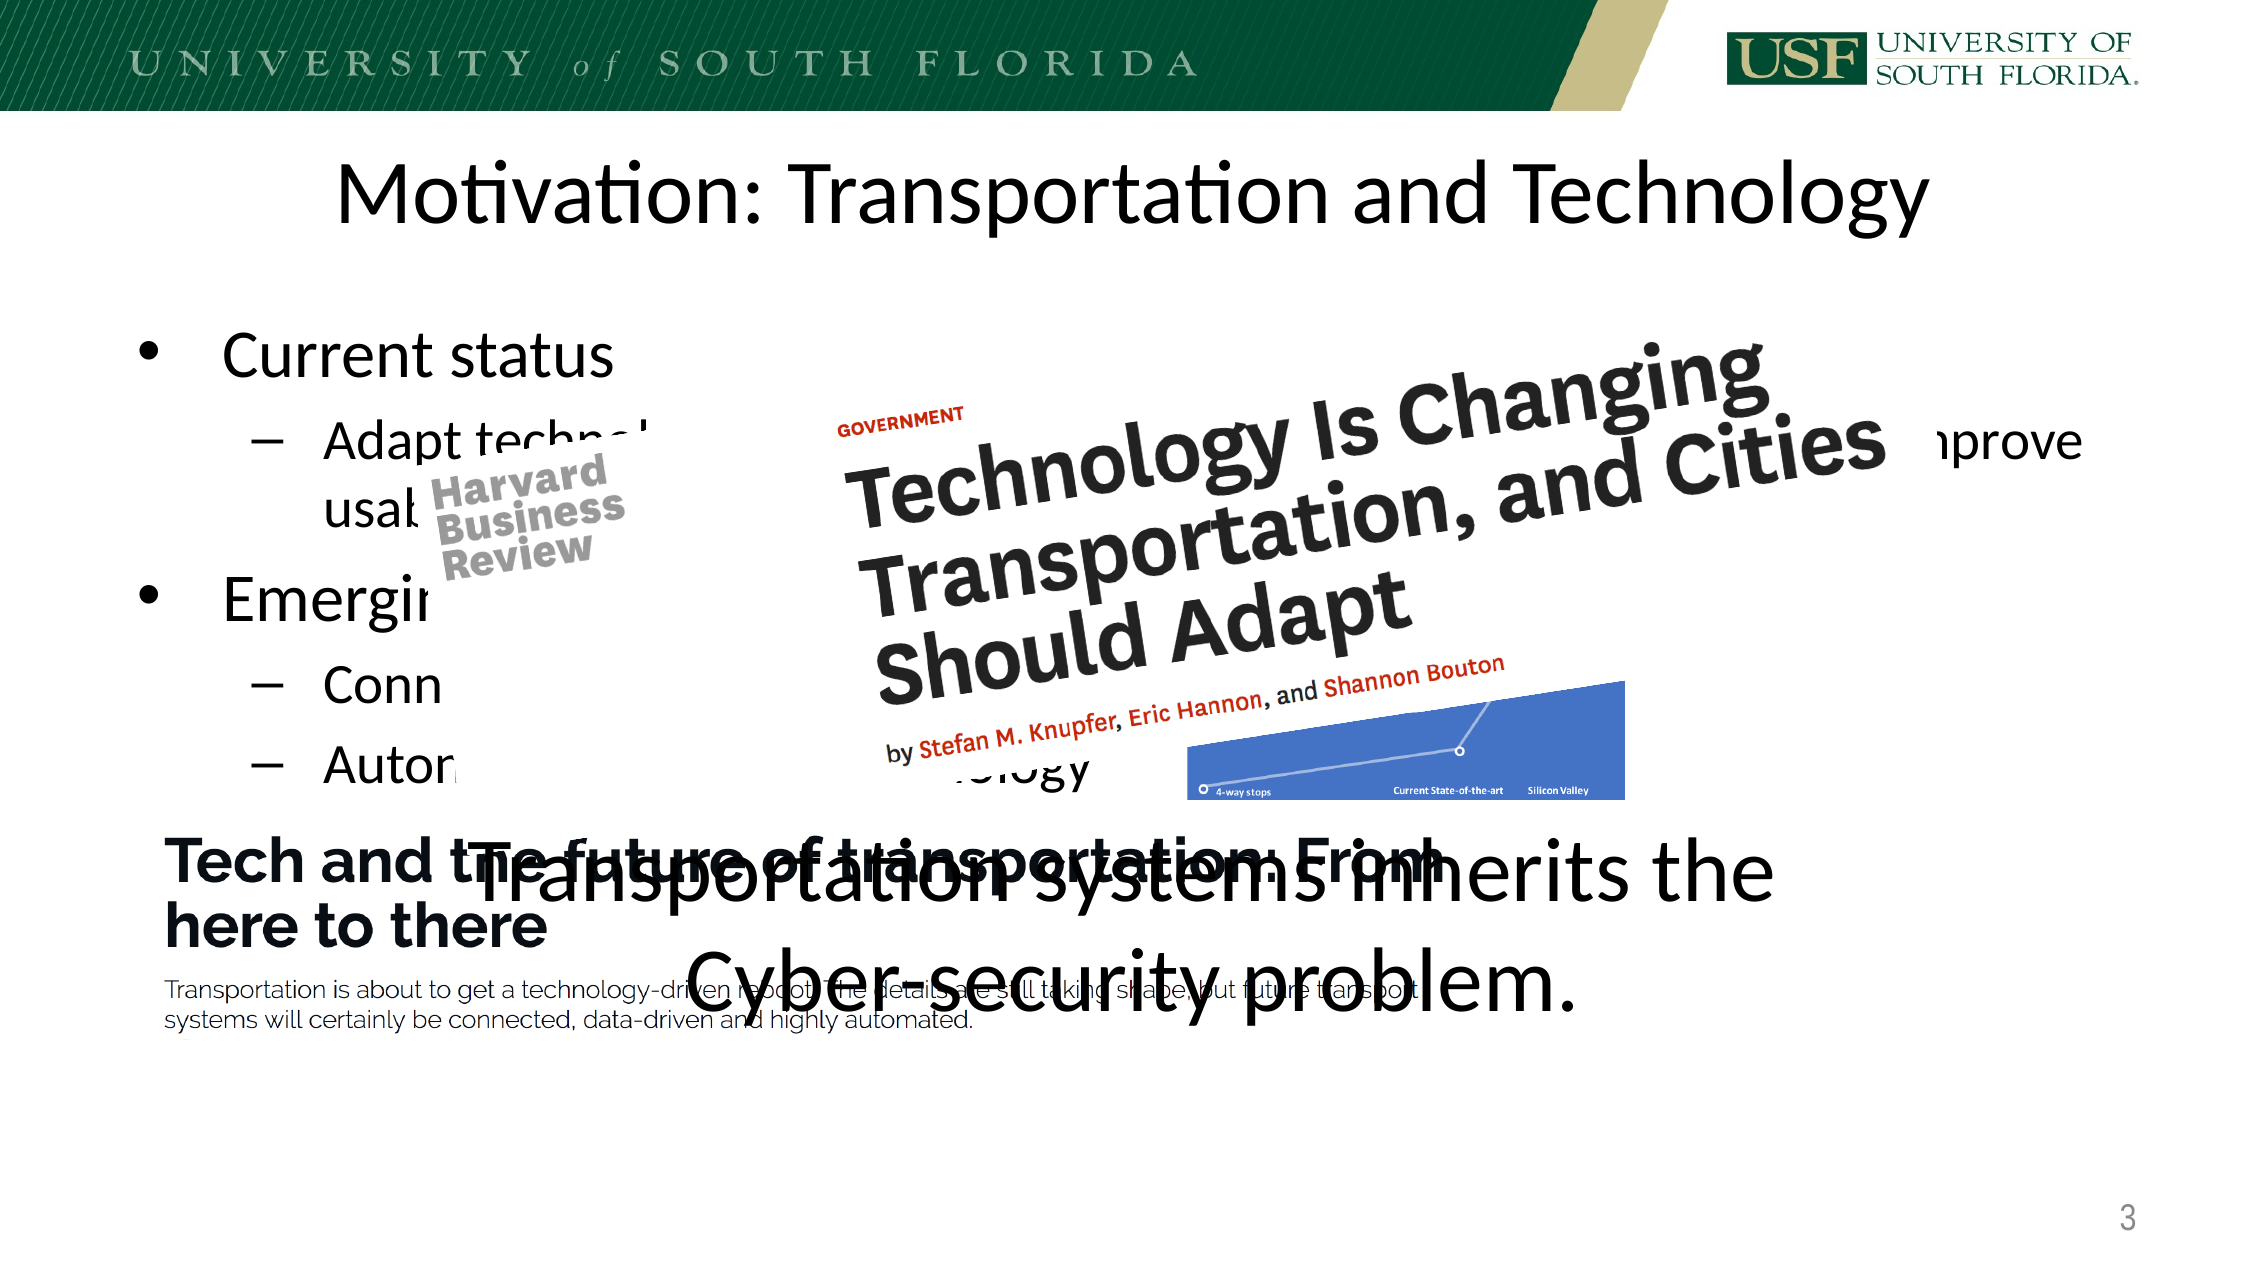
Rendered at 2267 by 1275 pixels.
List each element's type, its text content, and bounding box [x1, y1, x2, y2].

picture [0, 0, 2267, 1275]
list Current status Adapt technology to fit the existing transportation infrastructure to improve usability and efficiency. Emerging Trend Connected vehicles technology Autonomous vehicles technology [120, 299, 2147, 1138]
slide_number 3 [1624, 1181, 2154, 1250]
title Motivation: Transportation and Technology [113, 125, 2154, 238]
text_box Transportation systems inherits the Cyber-security problem. [256, 802, 2011, 1038]
